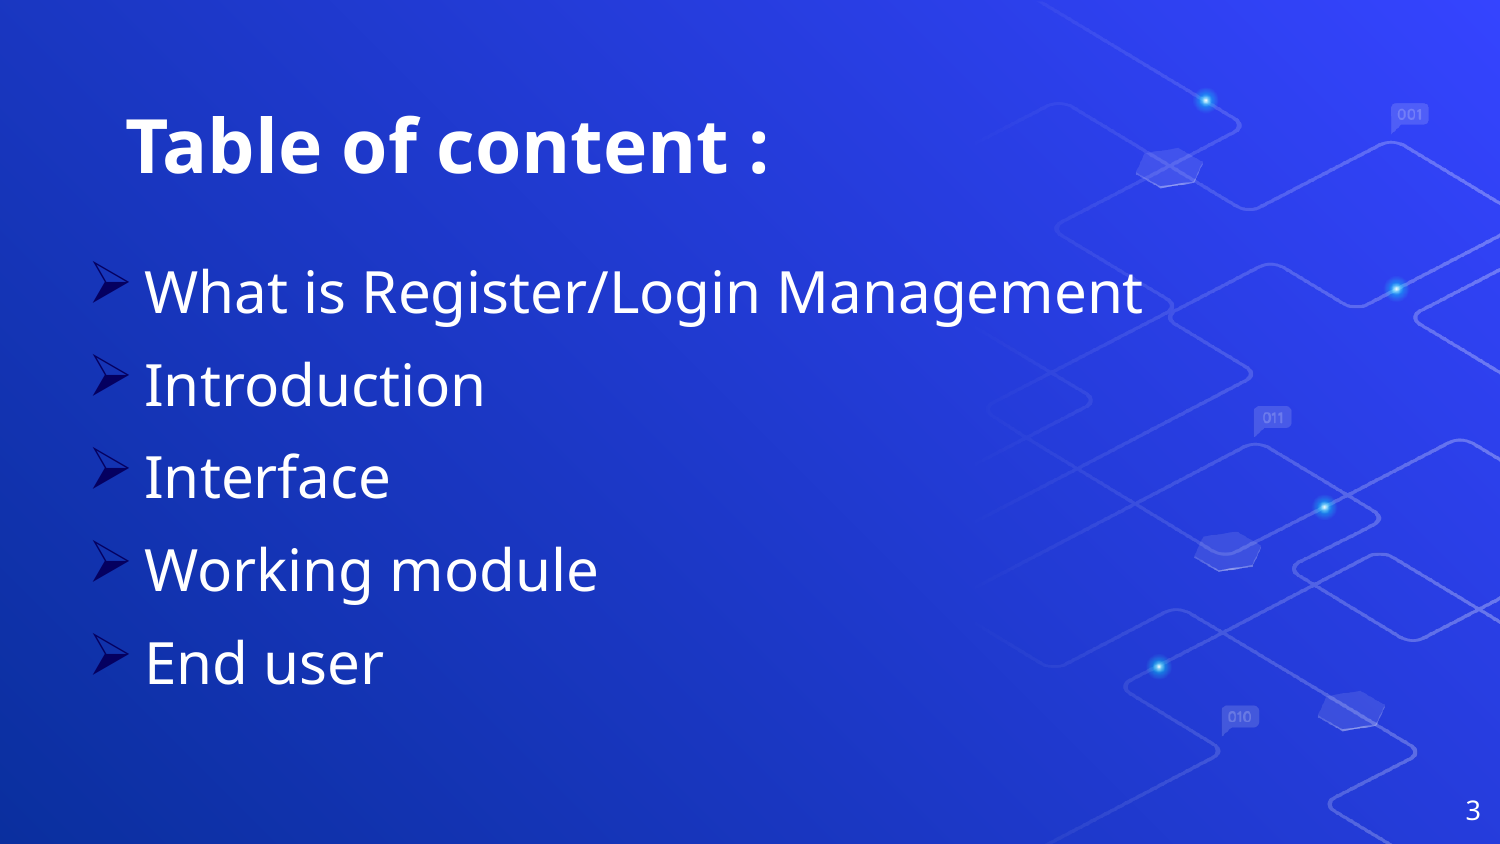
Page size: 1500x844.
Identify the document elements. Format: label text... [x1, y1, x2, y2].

slide_number 3 [1391, 779, 1482, 844]
list What is Register/Login Management Introduction Interface Working module End user [87, 244, 1360, 797]
title Table of content : [124, 47, 1112, 189]
picture [0, 0, 1500, 844]
